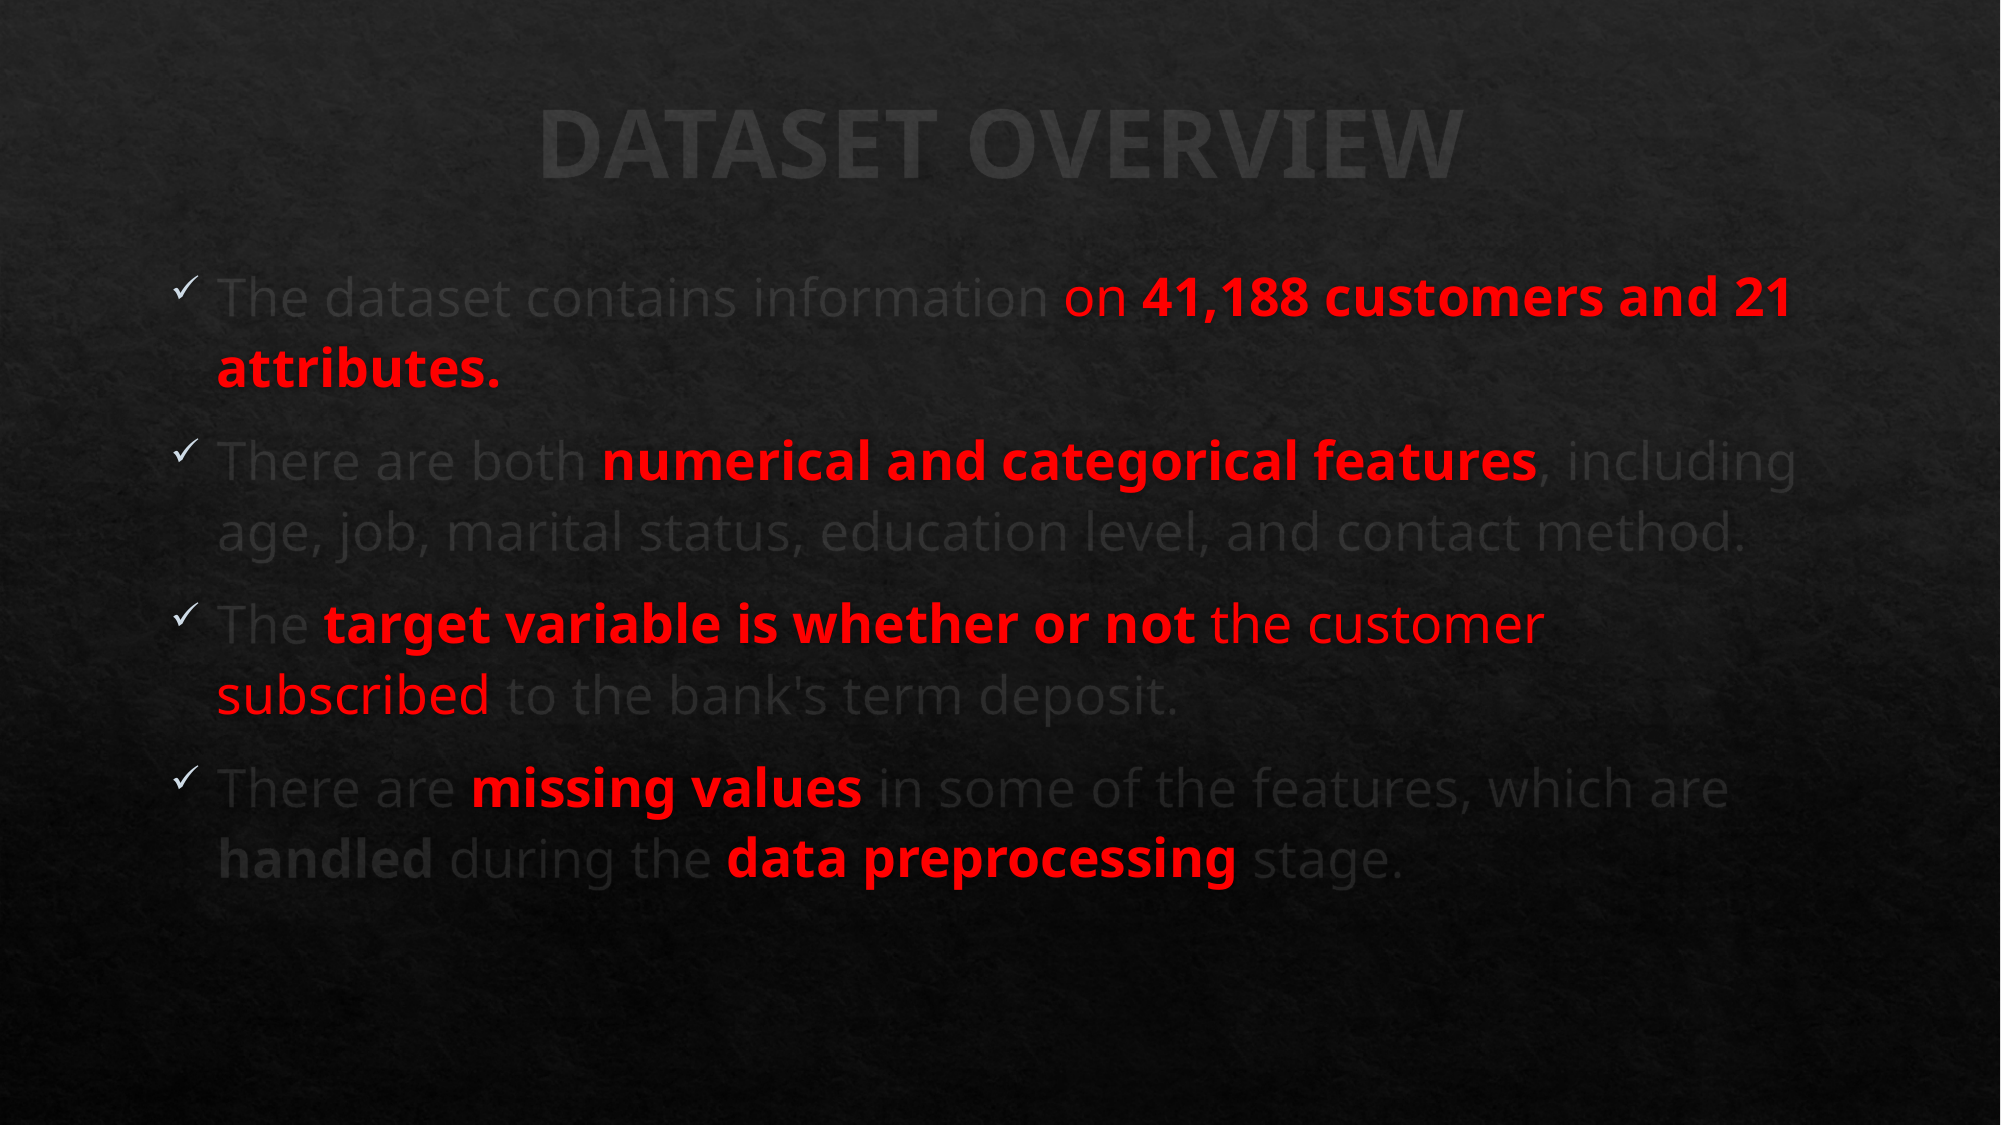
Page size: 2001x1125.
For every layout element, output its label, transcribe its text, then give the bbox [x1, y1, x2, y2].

title DATASET OVERVIEW [149, 82, 1849, 212]
list The dataset contains information on 41,188 customers and 21 attributes. There are both numerical and categorical features, including age, job, marital status, education level, and contact method. The target variable is whether or not the customer subscribed to the bank's term deposit. There are missing values in some of the features, which are handled during the data preprocessing stage. [149, 249, 1849, 950]
